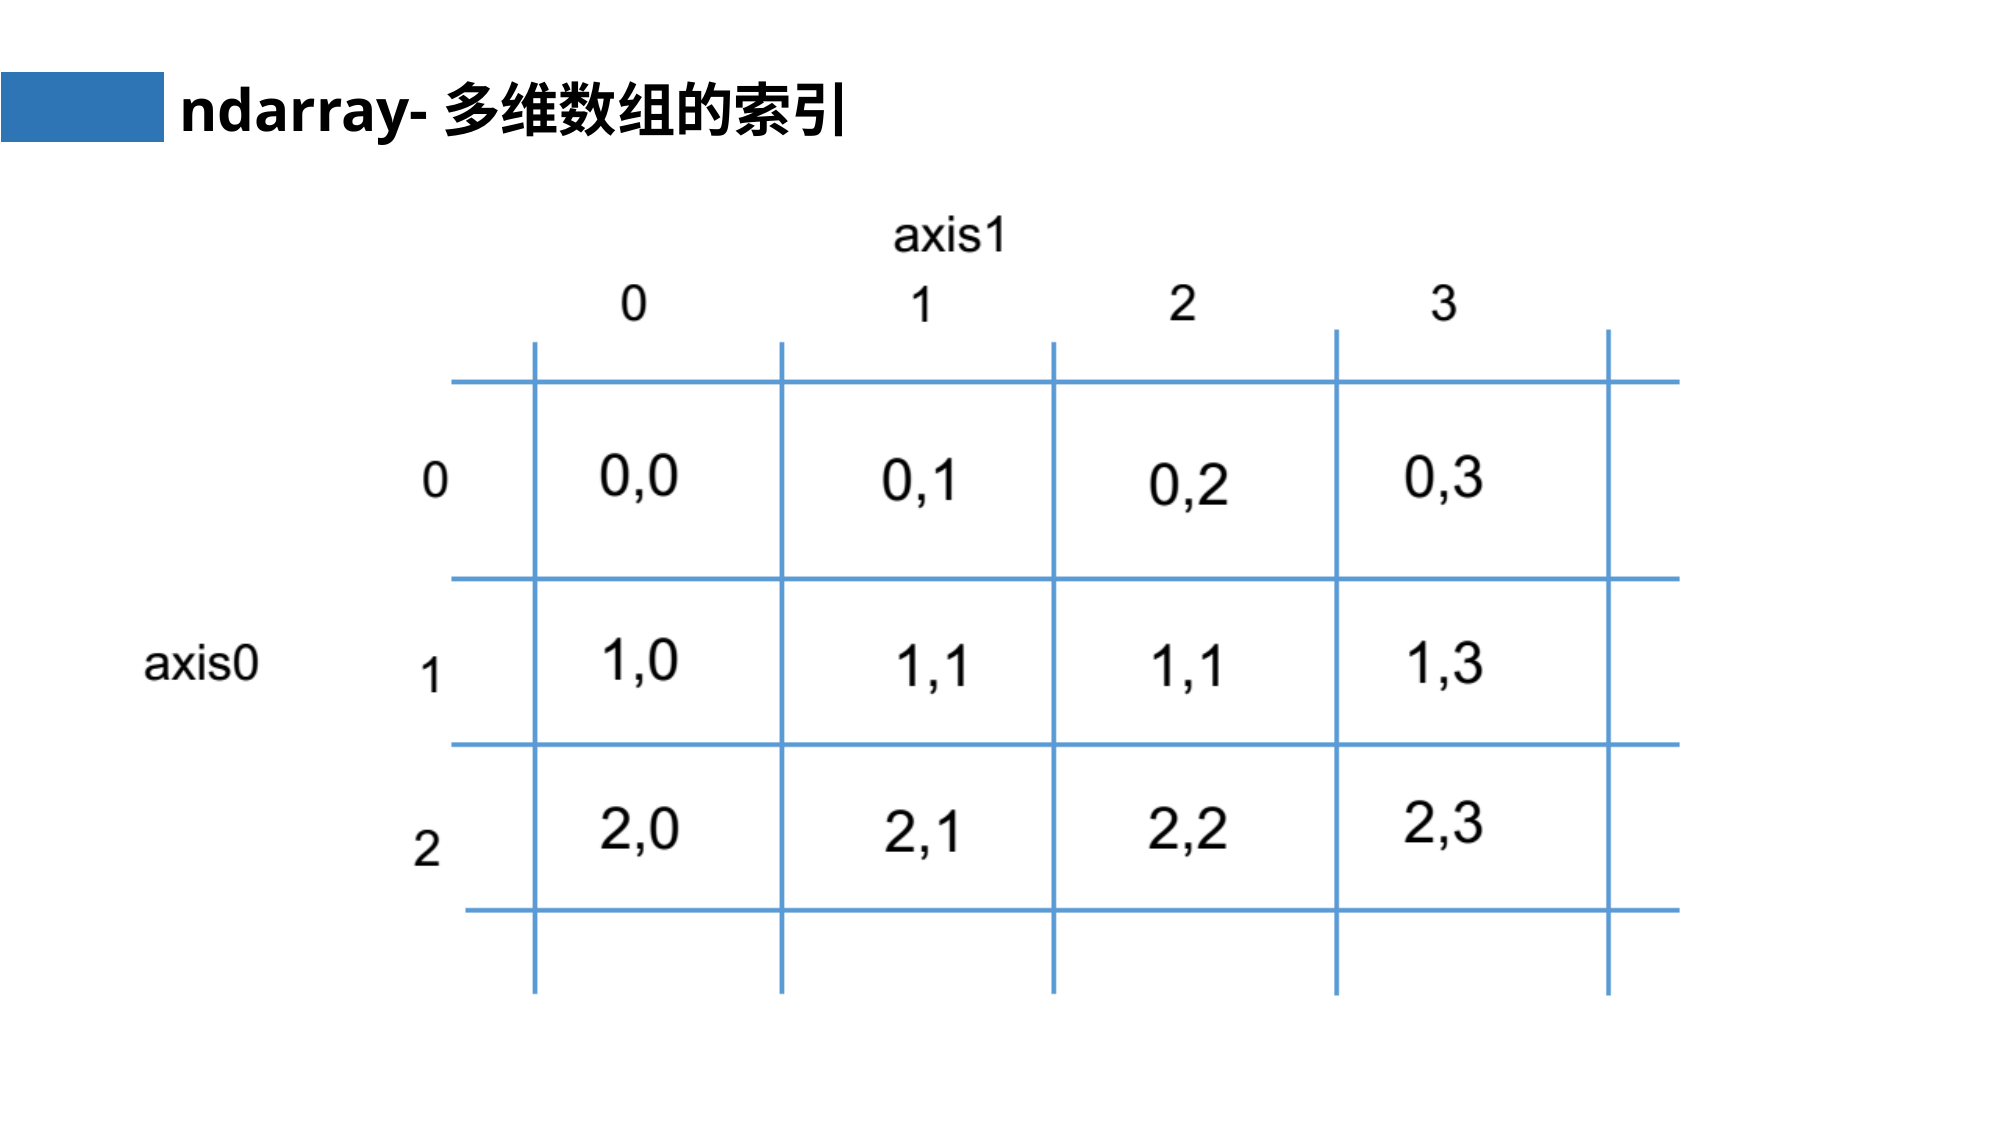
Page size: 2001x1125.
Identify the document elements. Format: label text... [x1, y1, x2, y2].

picture [97, 197, 1719, 1038]
title ndarray-多维数组的索引 [164, 74, 1515, 197]
